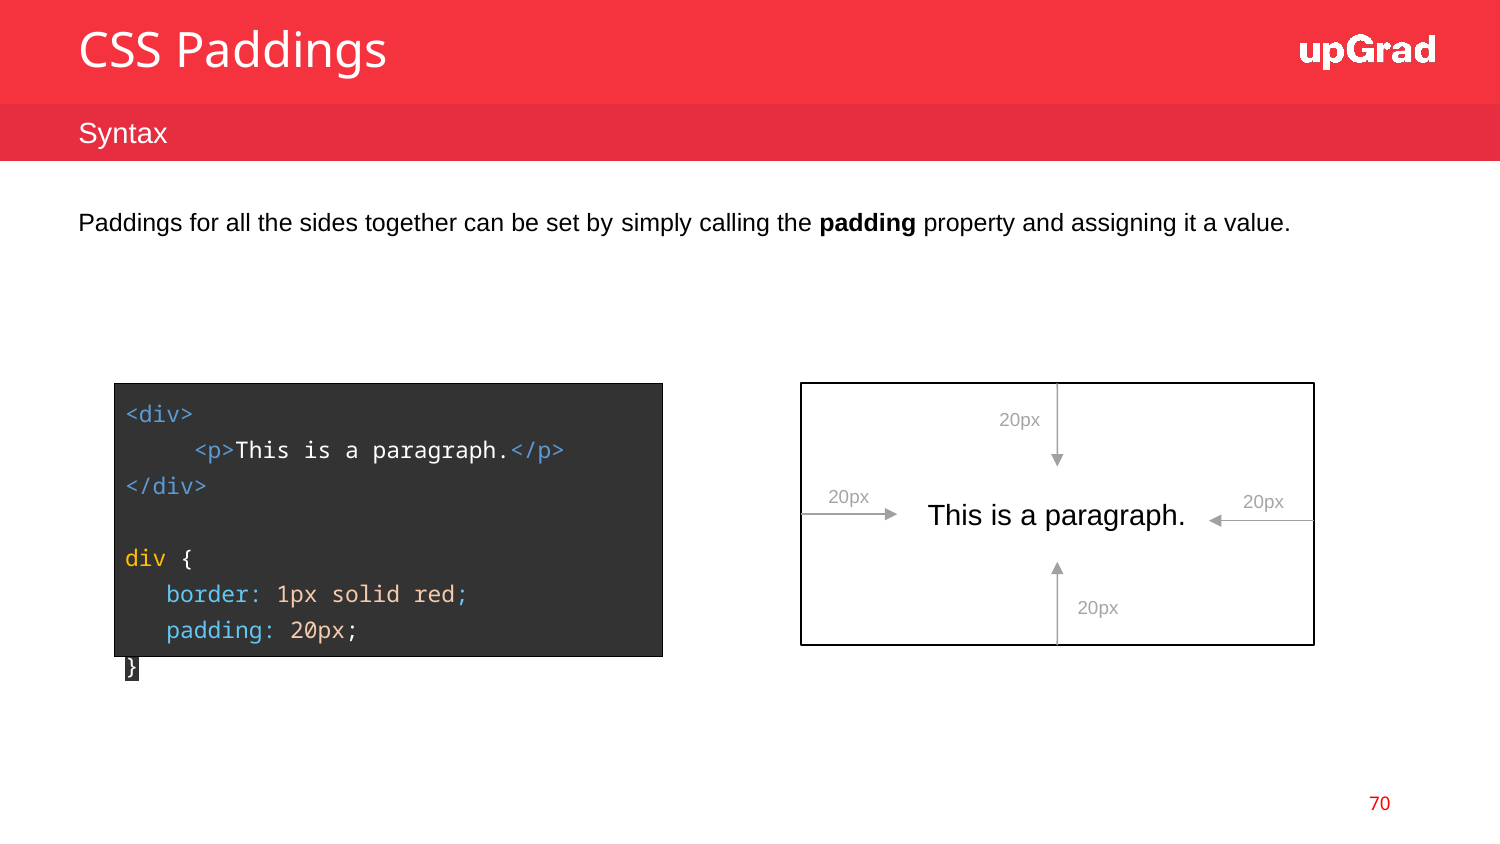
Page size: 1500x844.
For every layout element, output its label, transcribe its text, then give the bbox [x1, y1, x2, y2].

text_box CSS Paddings [63, 20, 768, 87]
slide_number 70 [1068, 782, 1406, 828]
text_box Syntax [63, 107, 827, 158]
text_box [800, 383, 1314, 645]
text_box 20px [1228, 482, 1300, 520]
text_box 20px [813, 477, 885, 513]
text_box Paddings for all the sides together can be set by simply calling the padding property and assigning it a value. [63, 198, 1314, 244]
text_box 20px [984, 400, 1052, 439]
text_box 20px [1062, 588, 1134, 626]
text_box [0, 104, 1500, 161]
table_header <div> <p>This is a paragraph.</p> </div> div { border: 1px solid red; padding: 20px; } [115, 384, 662, 656]
text_box This is a paragraph. [912, 488, 1203, 539]
picture [1300, 34, 1435, 70]
